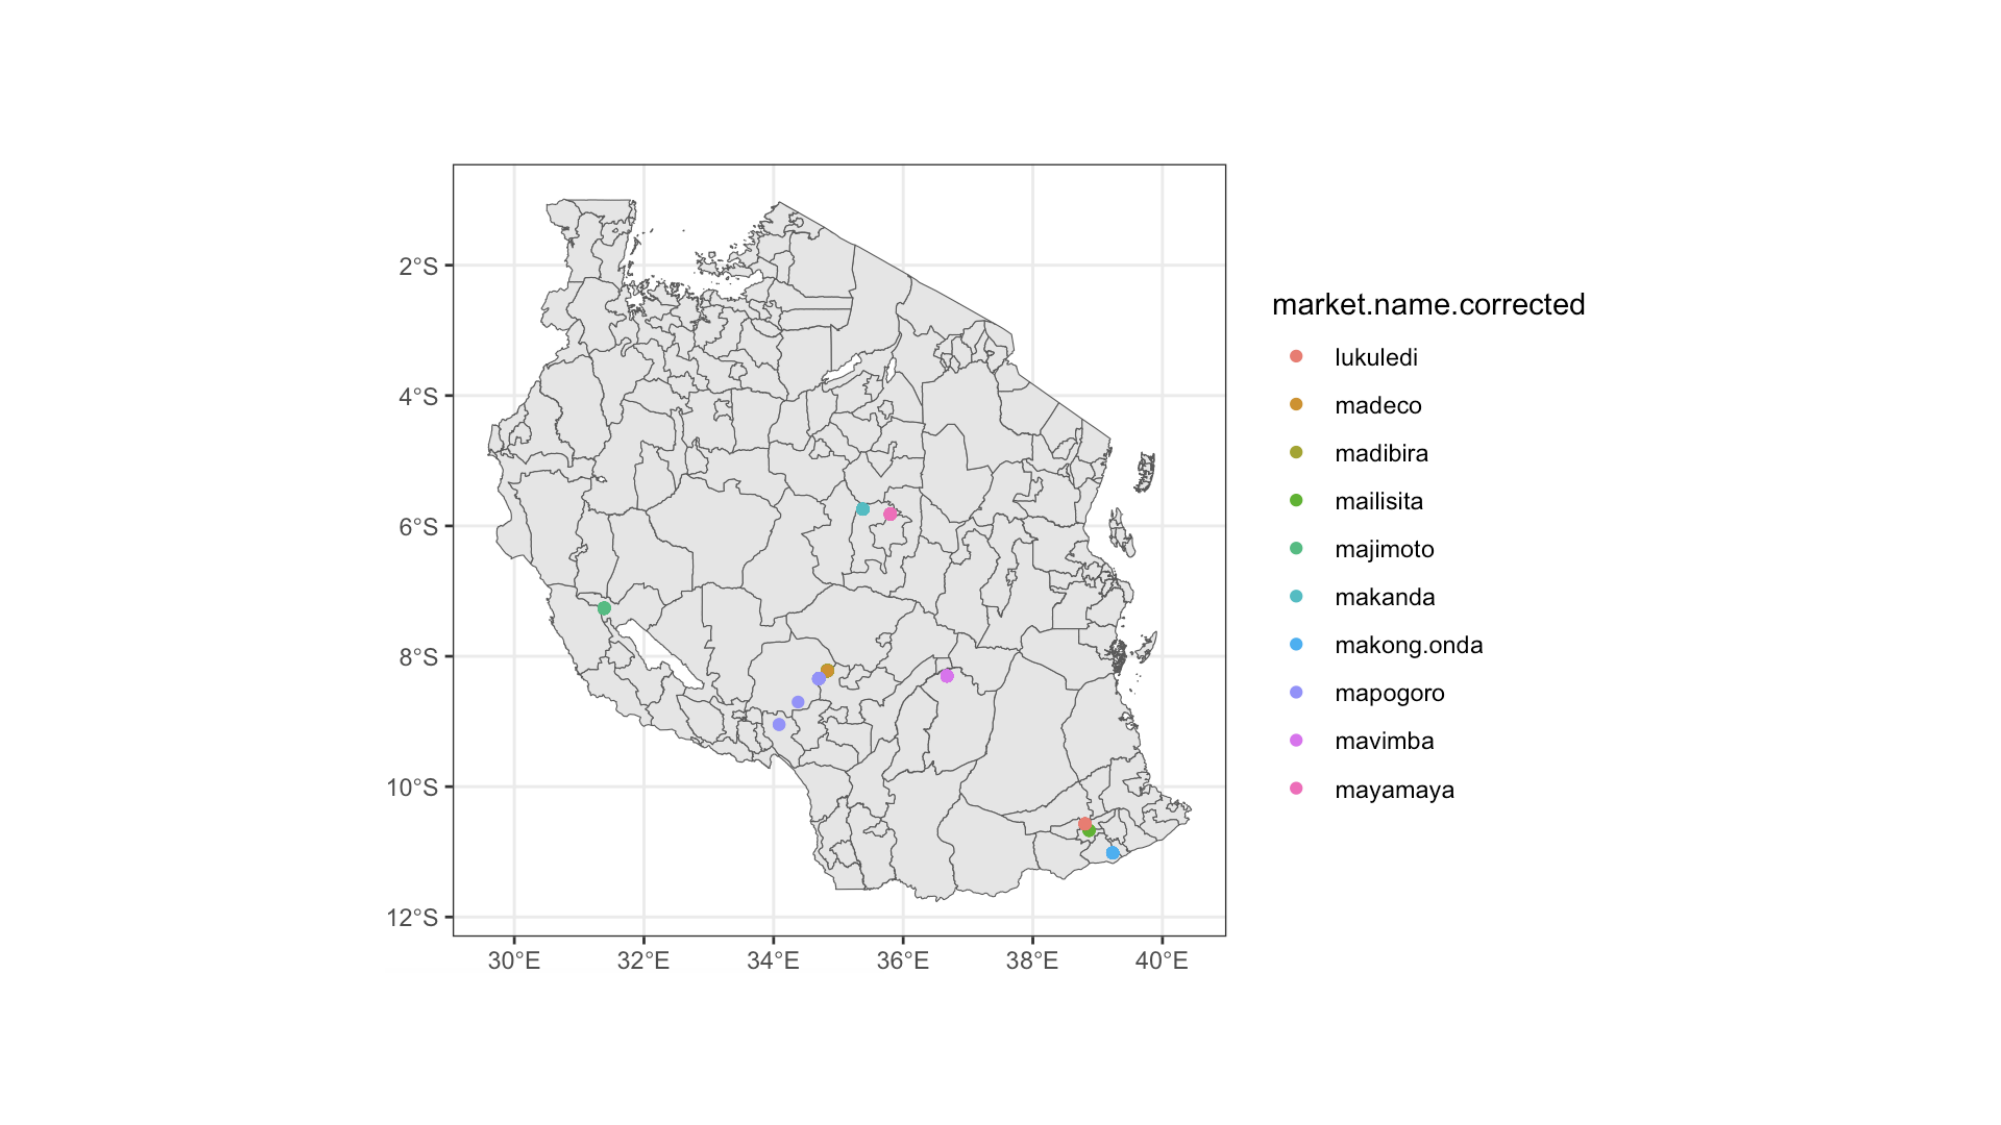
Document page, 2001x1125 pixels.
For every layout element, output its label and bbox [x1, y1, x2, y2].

picture [385, 152, 1615, 973]
